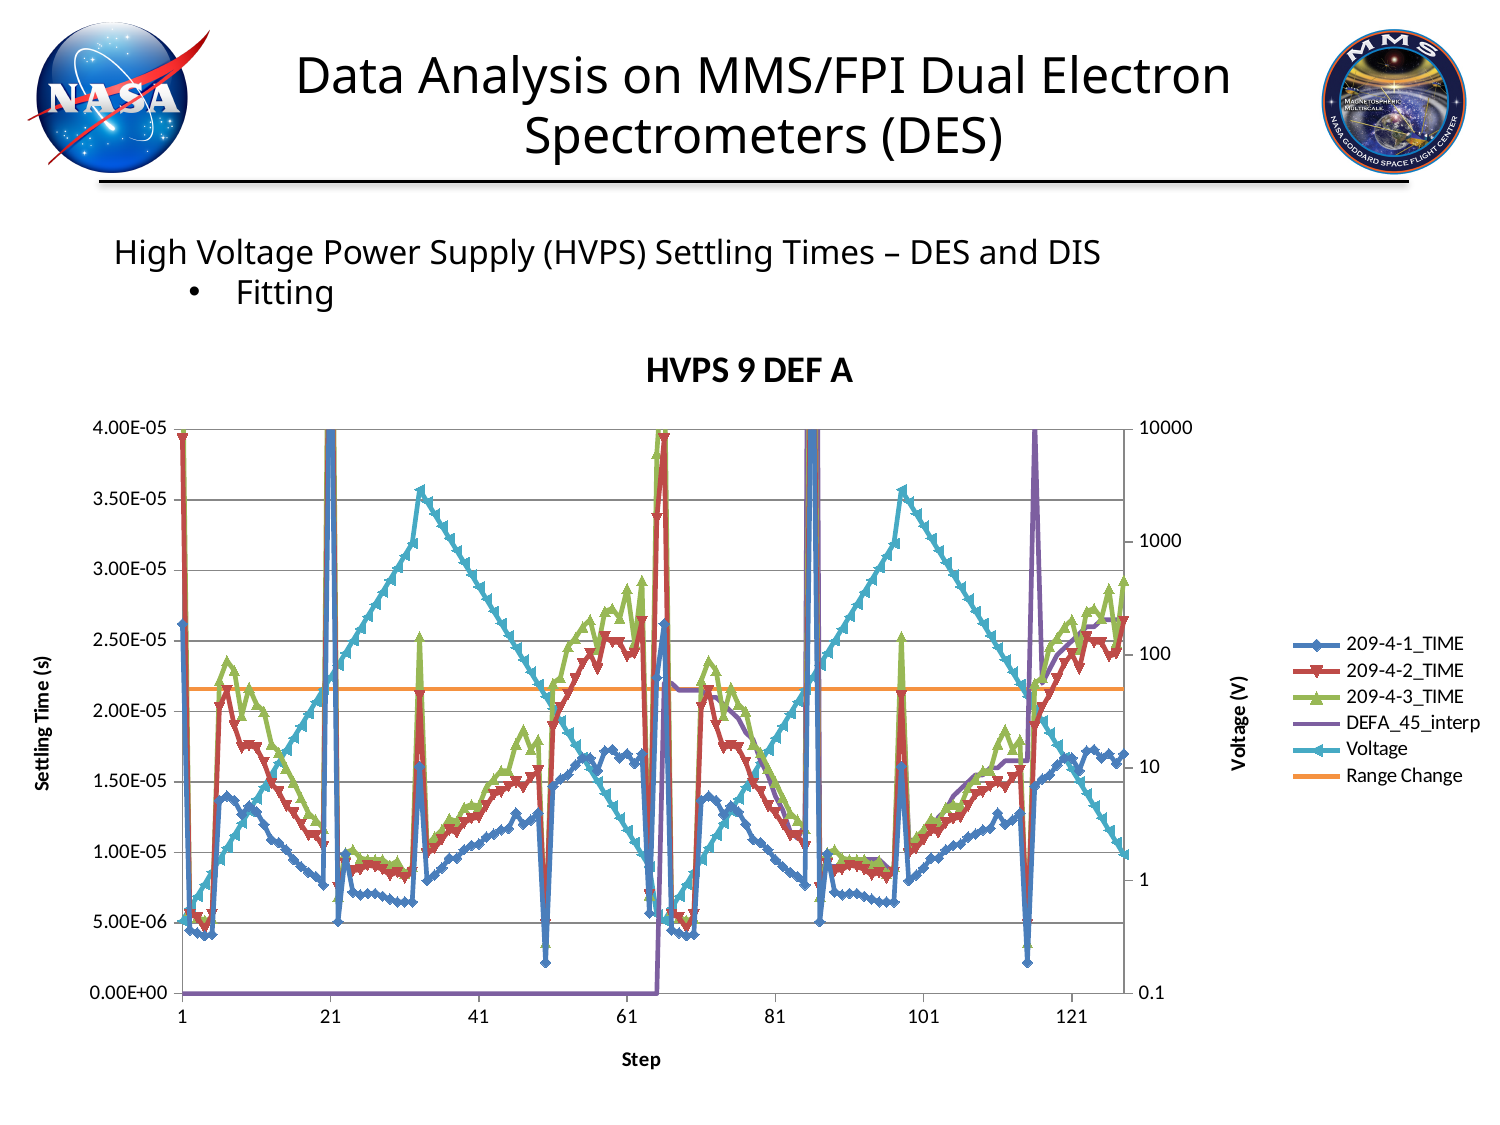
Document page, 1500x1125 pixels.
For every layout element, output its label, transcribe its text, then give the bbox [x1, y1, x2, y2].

picture [27, 22, 210, 173]
text_box High Voltage Power Supply (HVPS) Settling Times – DES and DIS Fitting [98, 223, 1409, 318]
text_box Data Analysis on MMS/FPI Dual Electron Spectrometers (DES) [215, 36, 1313, 172]
chart [0, 319, 1500, 1103]
picture [1318, 25, 1470, 177]
